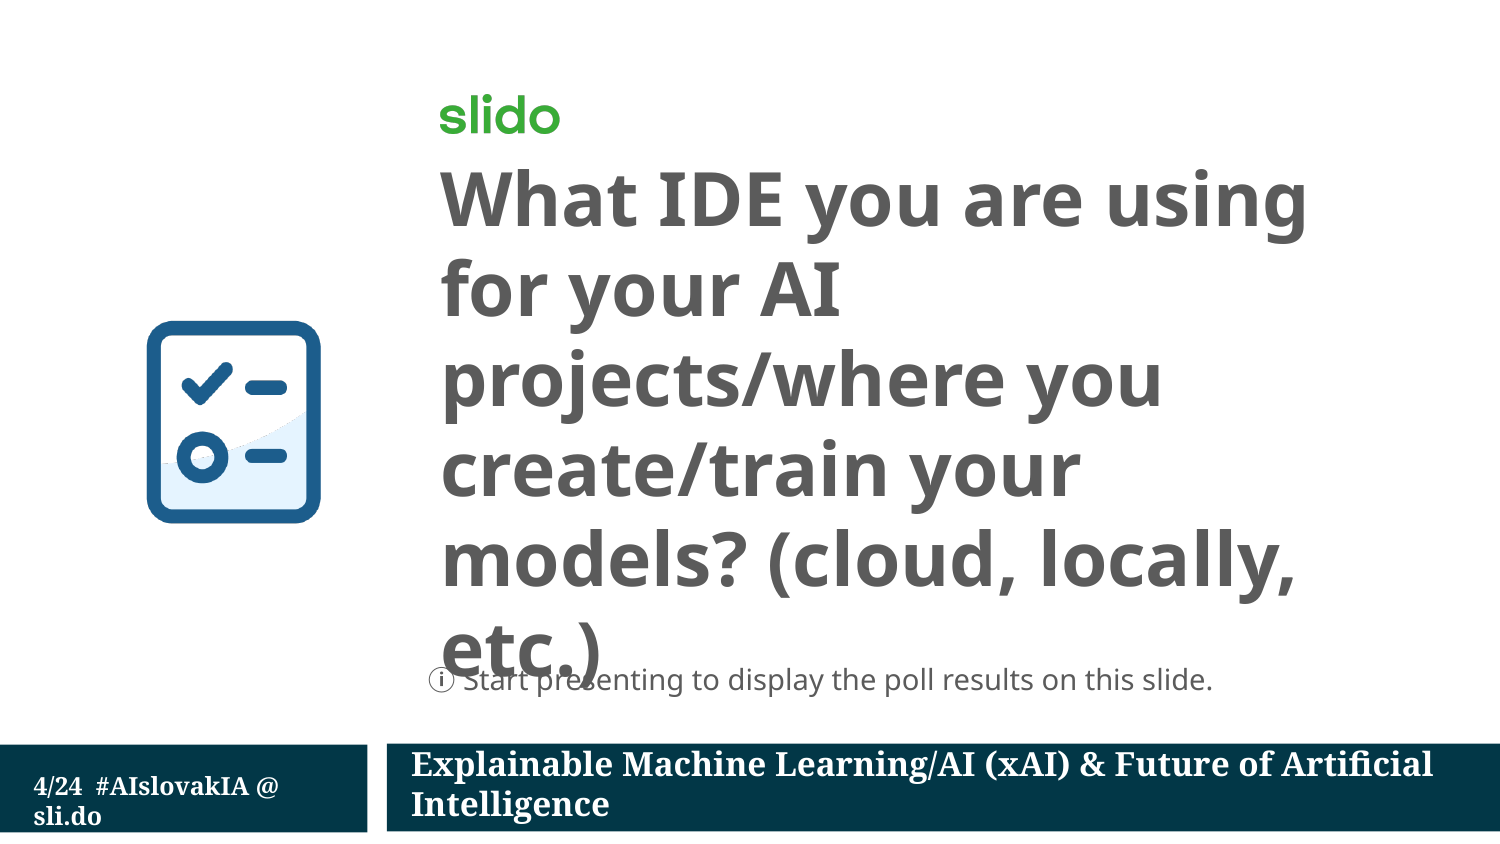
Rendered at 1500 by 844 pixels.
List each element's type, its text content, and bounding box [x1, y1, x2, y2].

picture [35, 812, 44, 824]
text_box What IDE you are using for your AI projects/where you create/train your models? (cloud, locally, etc.) [425, 316, 1417, 528]
picture [83, 271, 384, 573]
picture [80, 808, 84, 824]
text_box Explainable Machine Learning/AI (xAI) & Future of Artificial Intelligence [400, 740, 1500, 826]
picture [89, 812, 93, 824]
text_box ⓘ Start presenting to display the poll results on this slide. [413, 647, 1448, 711]
picture [96, 812, 100, 824]
picture [428, 83, 573, 147]
picture [72, 812, 78, 825]
text_box 4/24 #AIslovakIA @ sli.do [22, 764, 362, 808]
